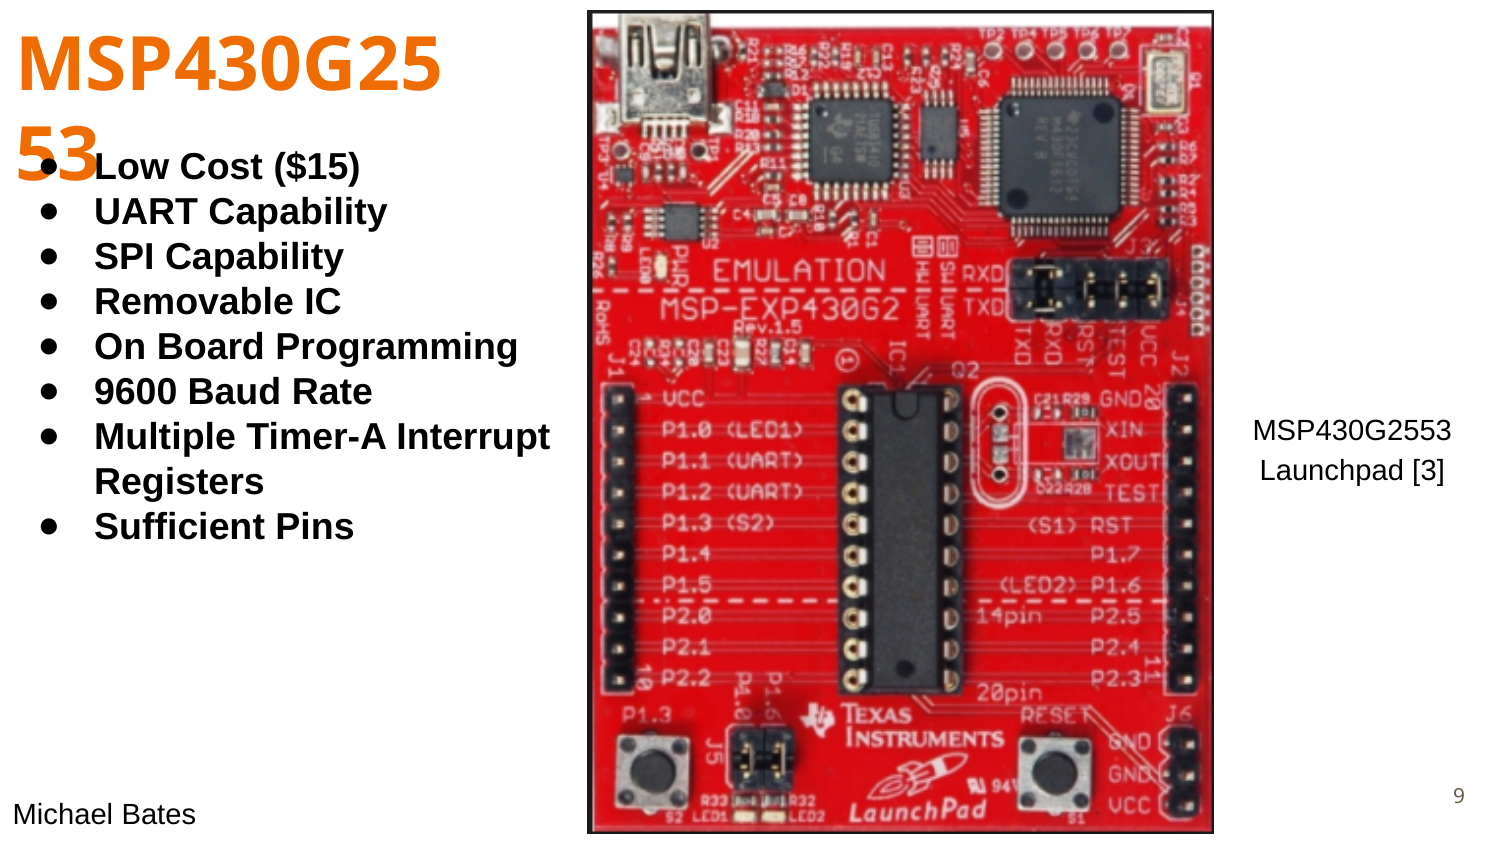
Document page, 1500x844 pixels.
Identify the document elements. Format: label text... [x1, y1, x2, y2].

picture [587, 9, 1214, 834]
text_box MSP430G2553 Launchpad [3] [1224, 391, 1480, 496]
slide_number 9 [1389, 764, 1480, 830]
text_box Michael Bates [0, 780, 318, 844]
text_box Low Cost ($15) UART Capability SPI Capability Removable IC On Board Programming 9600 Baud Rate Multiple Timer-A Interrupt Registers Sufficient Pins [4, 126, 568, 715]
title MSP430G2553 [0, 0, 472, 116]
